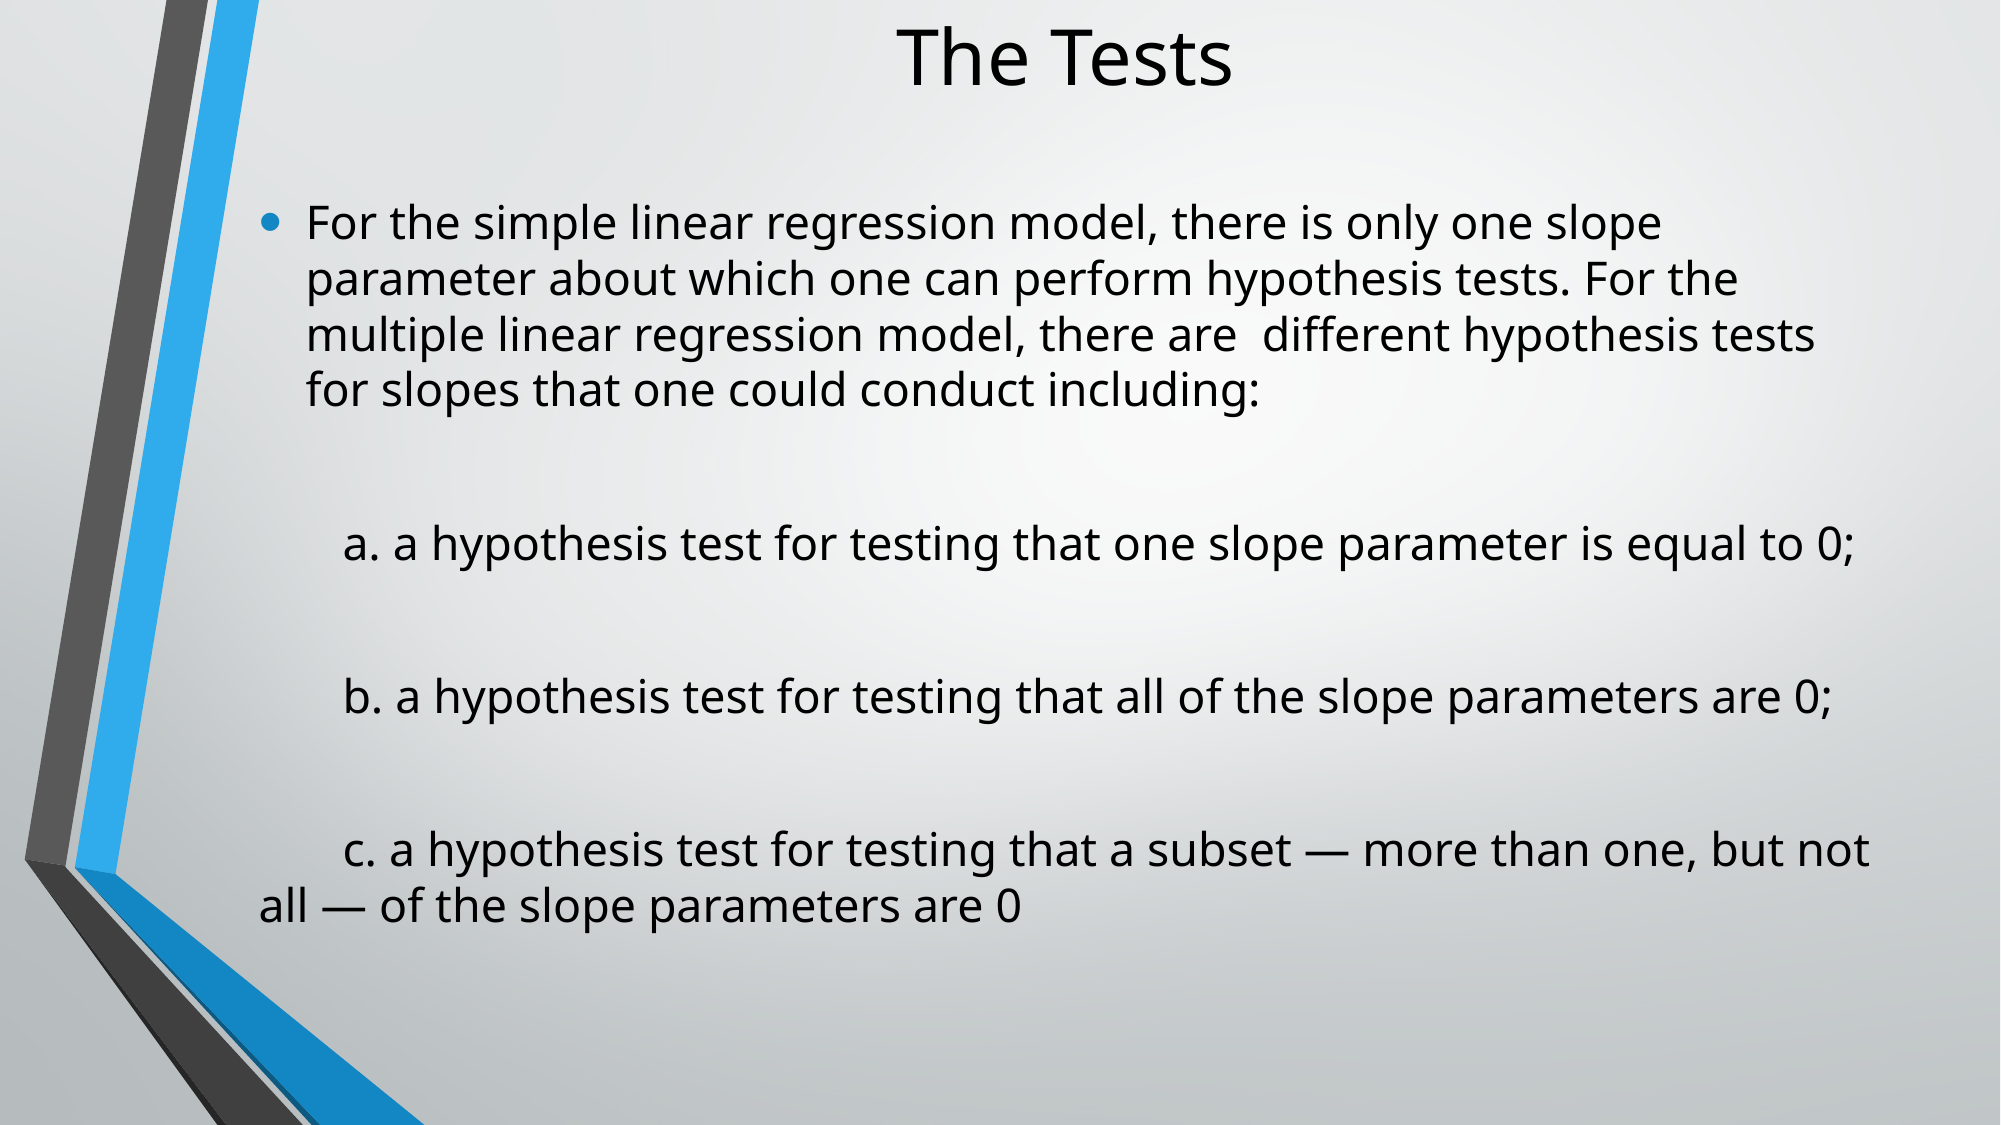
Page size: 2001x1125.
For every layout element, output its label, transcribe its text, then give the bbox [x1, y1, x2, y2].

title The Tests [243, 0, 1887, 109]
list For the simple linear regression model, there is only one slope parameter about which one can perform hypothesis tests. For the multiple linear regression model, there are different hypothesis tests for slopes that one could conduct including: a. a hypothesis test for testing that one slope parameter is equal to 0; b. a hypothesis test for testing that all of the slope parameters are 0; c. a hypothesis test for testing that a subset — more than one, but not all — of the slope parameters are 0 [243, 185, 1887, 950]
